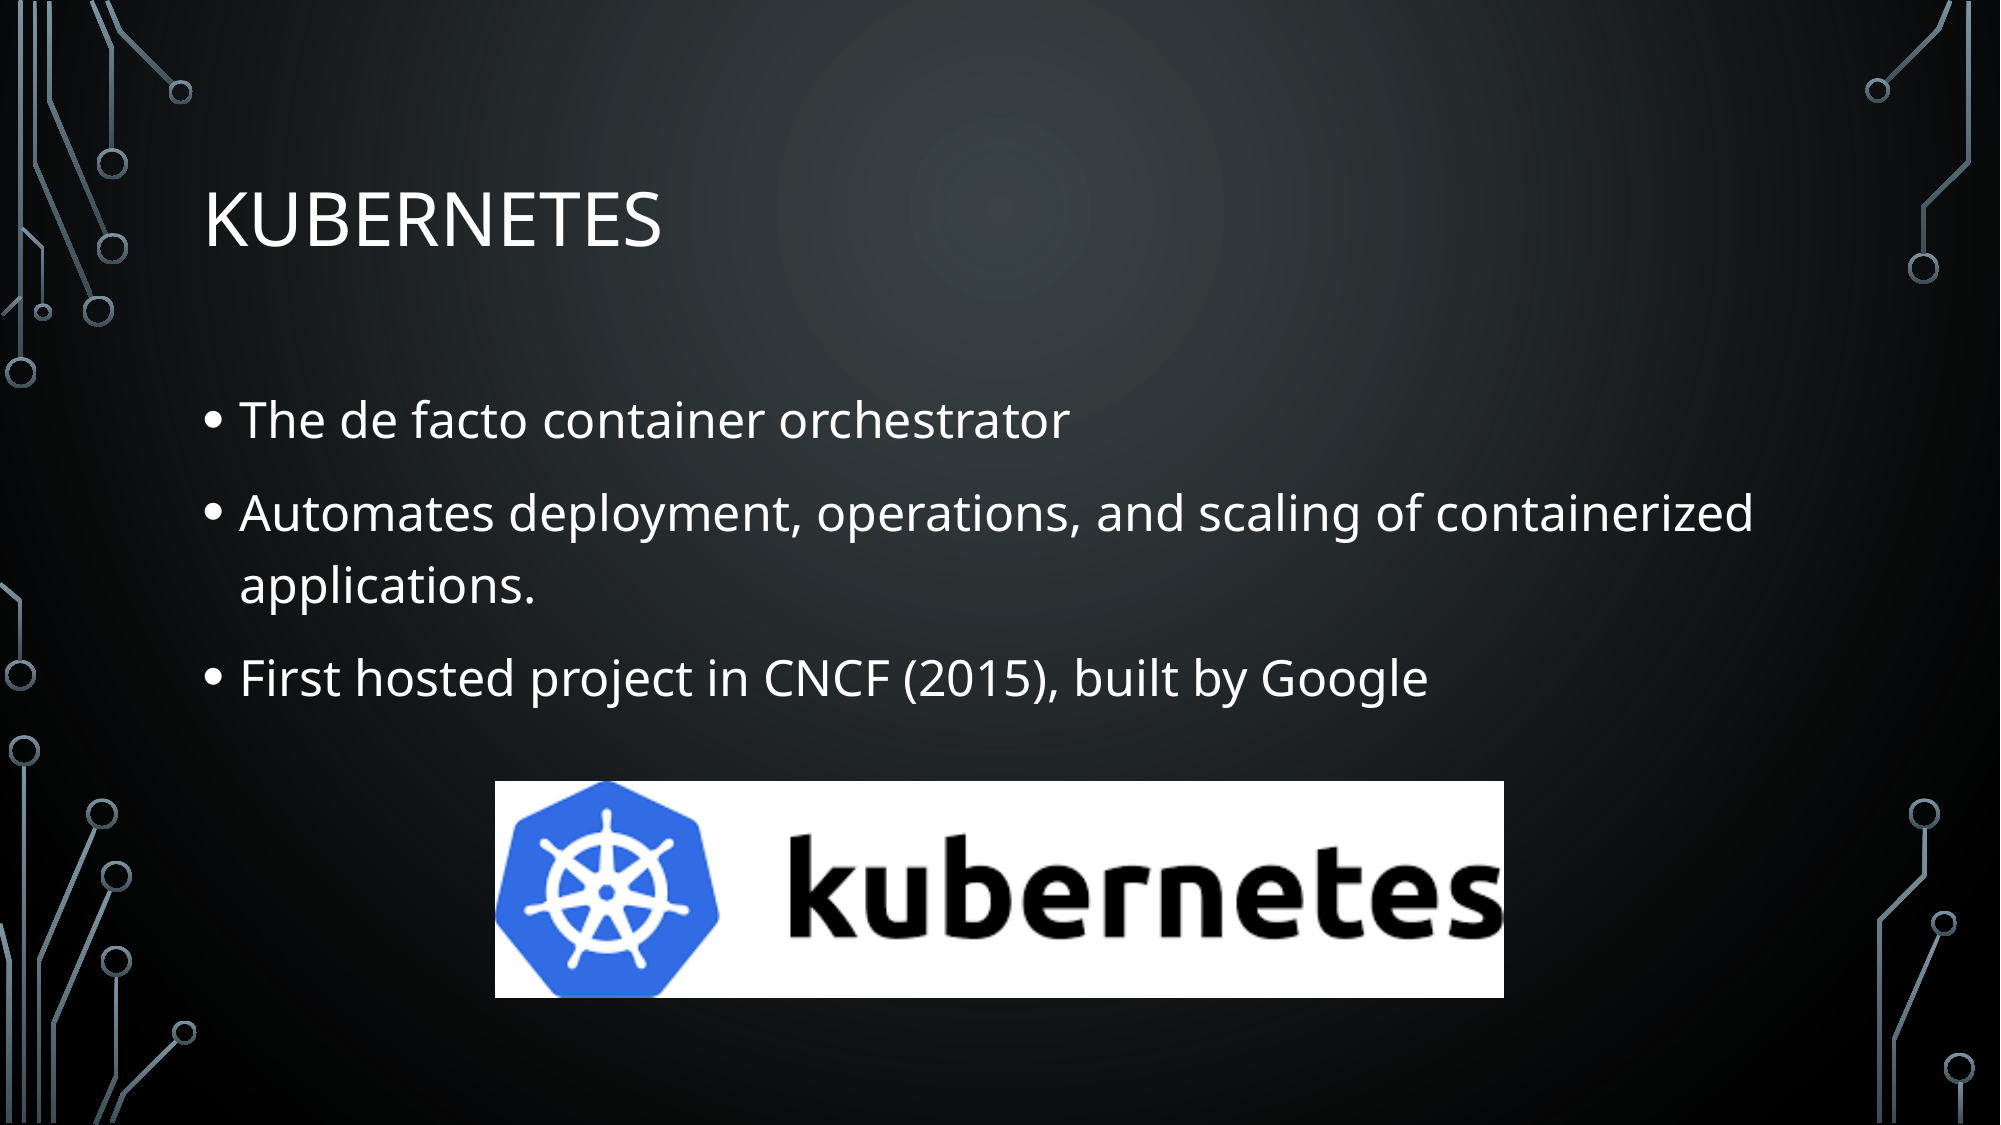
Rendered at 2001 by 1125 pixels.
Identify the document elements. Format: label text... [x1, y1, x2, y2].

title Kubernetes [187, 101, 1813, 344]
picture [495, 781, 1505, 999]
list The de facto container orchestrator Automates deployment, operations, and scaling of containerized applications. First hosted project in CNCF (2015), built by Google [187, 369, 1813, 678]
